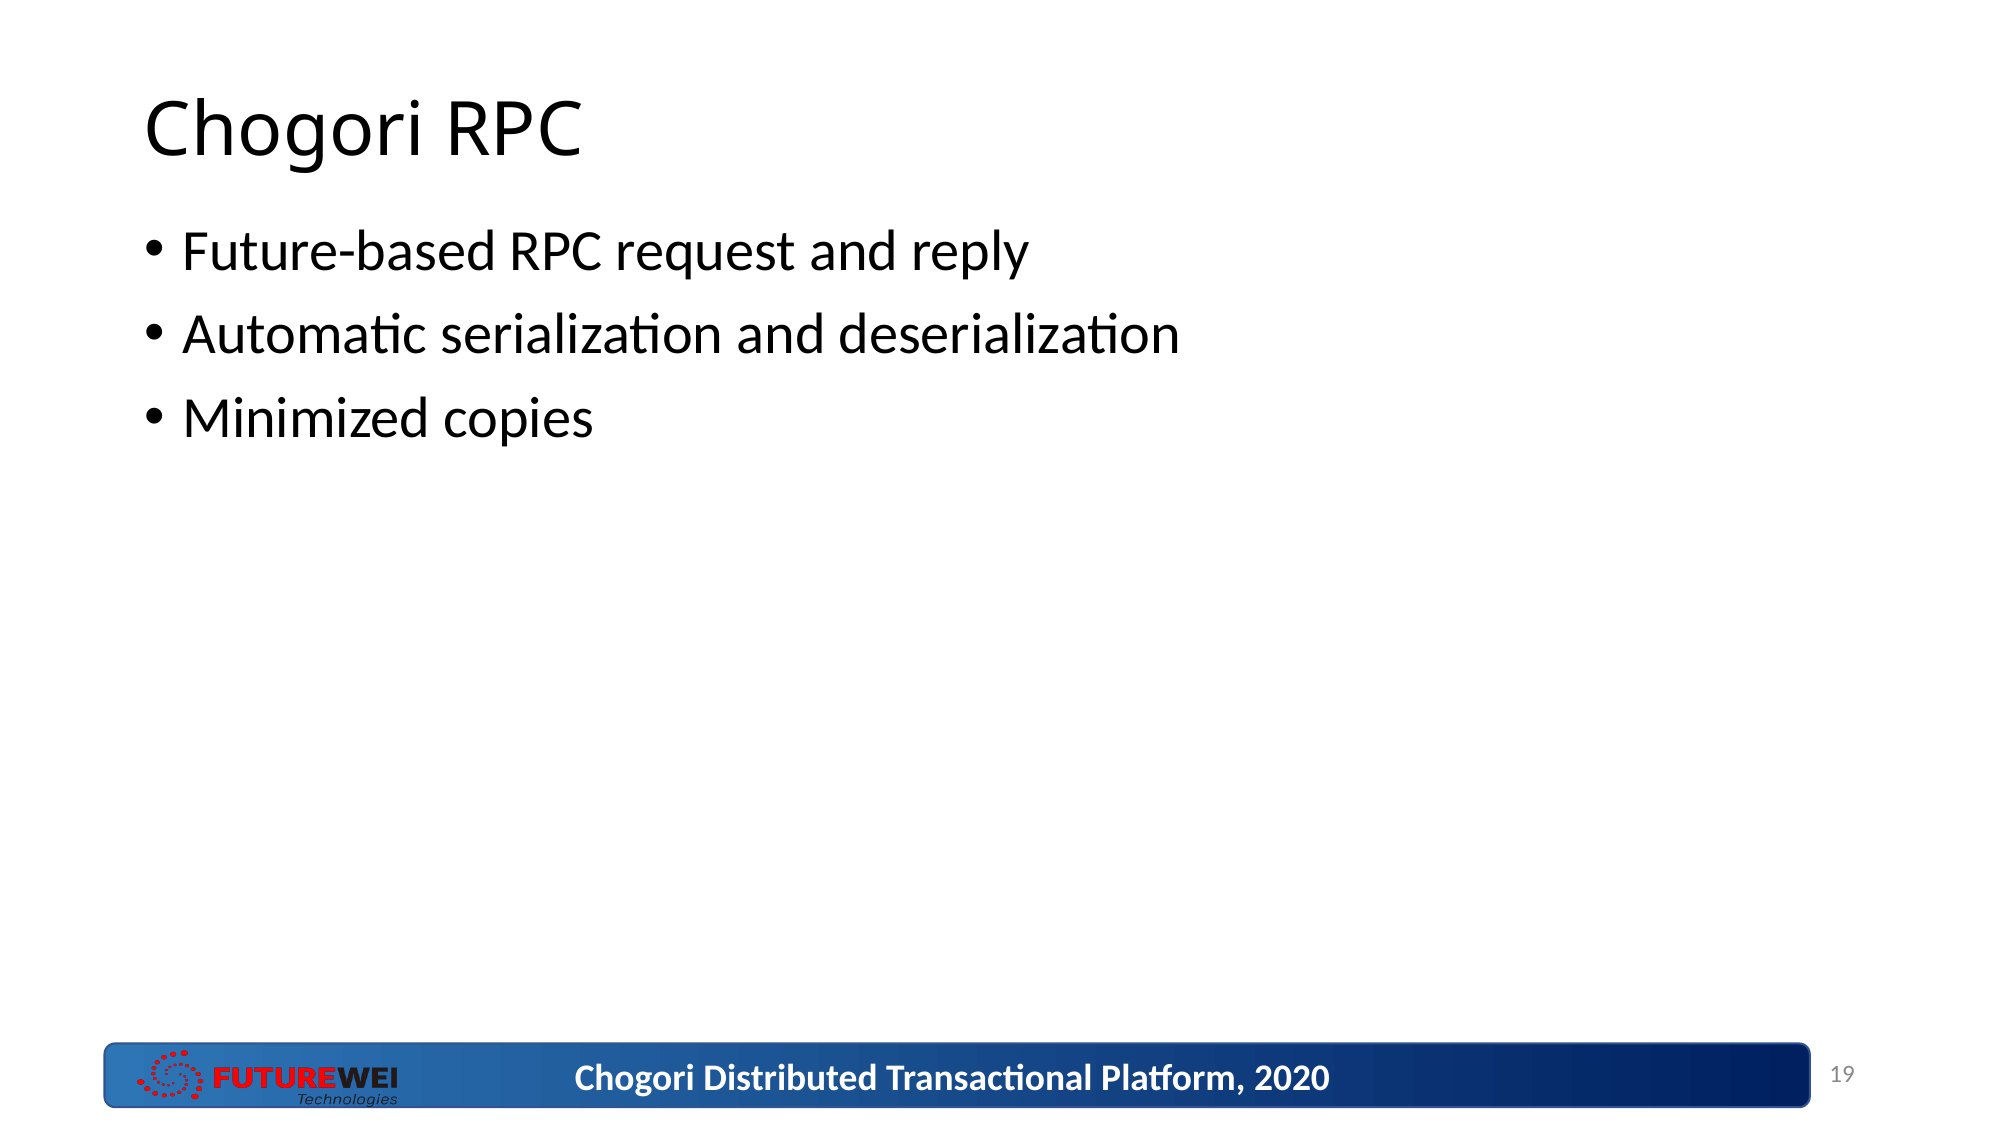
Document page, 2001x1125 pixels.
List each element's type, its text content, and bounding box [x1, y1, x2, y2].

list Future-based RPC request and reply Automatic serialization and deserialization Minimized copies [136, 211, 1863, 581]
title Chogori RPC [135, 59, 1862, 203]
slide_number 19 [1819, 1051, 1863, 1094]
picture [137, 1050, 397, 1107]
